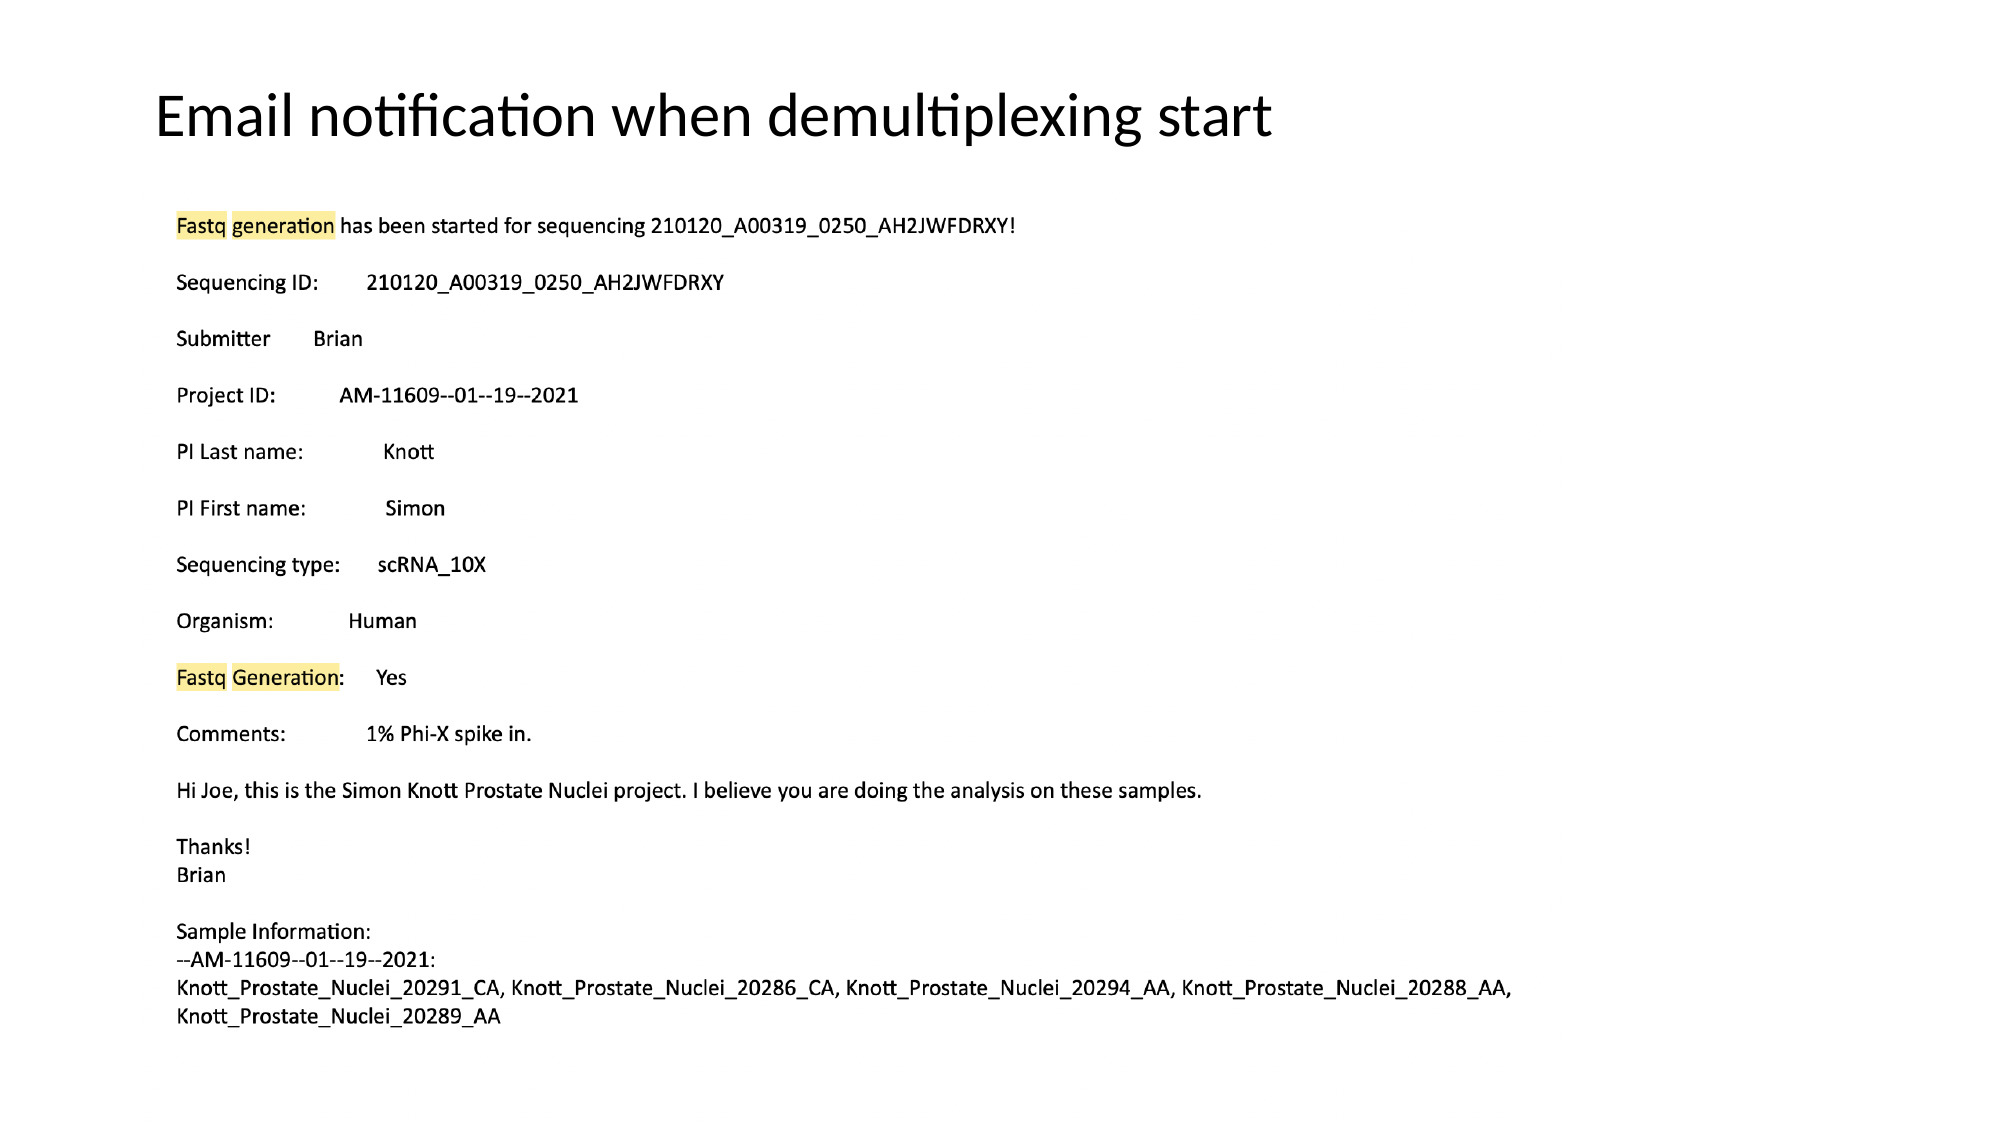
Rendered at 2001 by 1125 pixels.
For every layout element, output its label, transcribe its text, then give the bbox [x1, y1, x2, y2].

picture [140, 192, 1565, 1125]
text_box Email notification when demultiplexing start [140, 67, 1937, 157]
